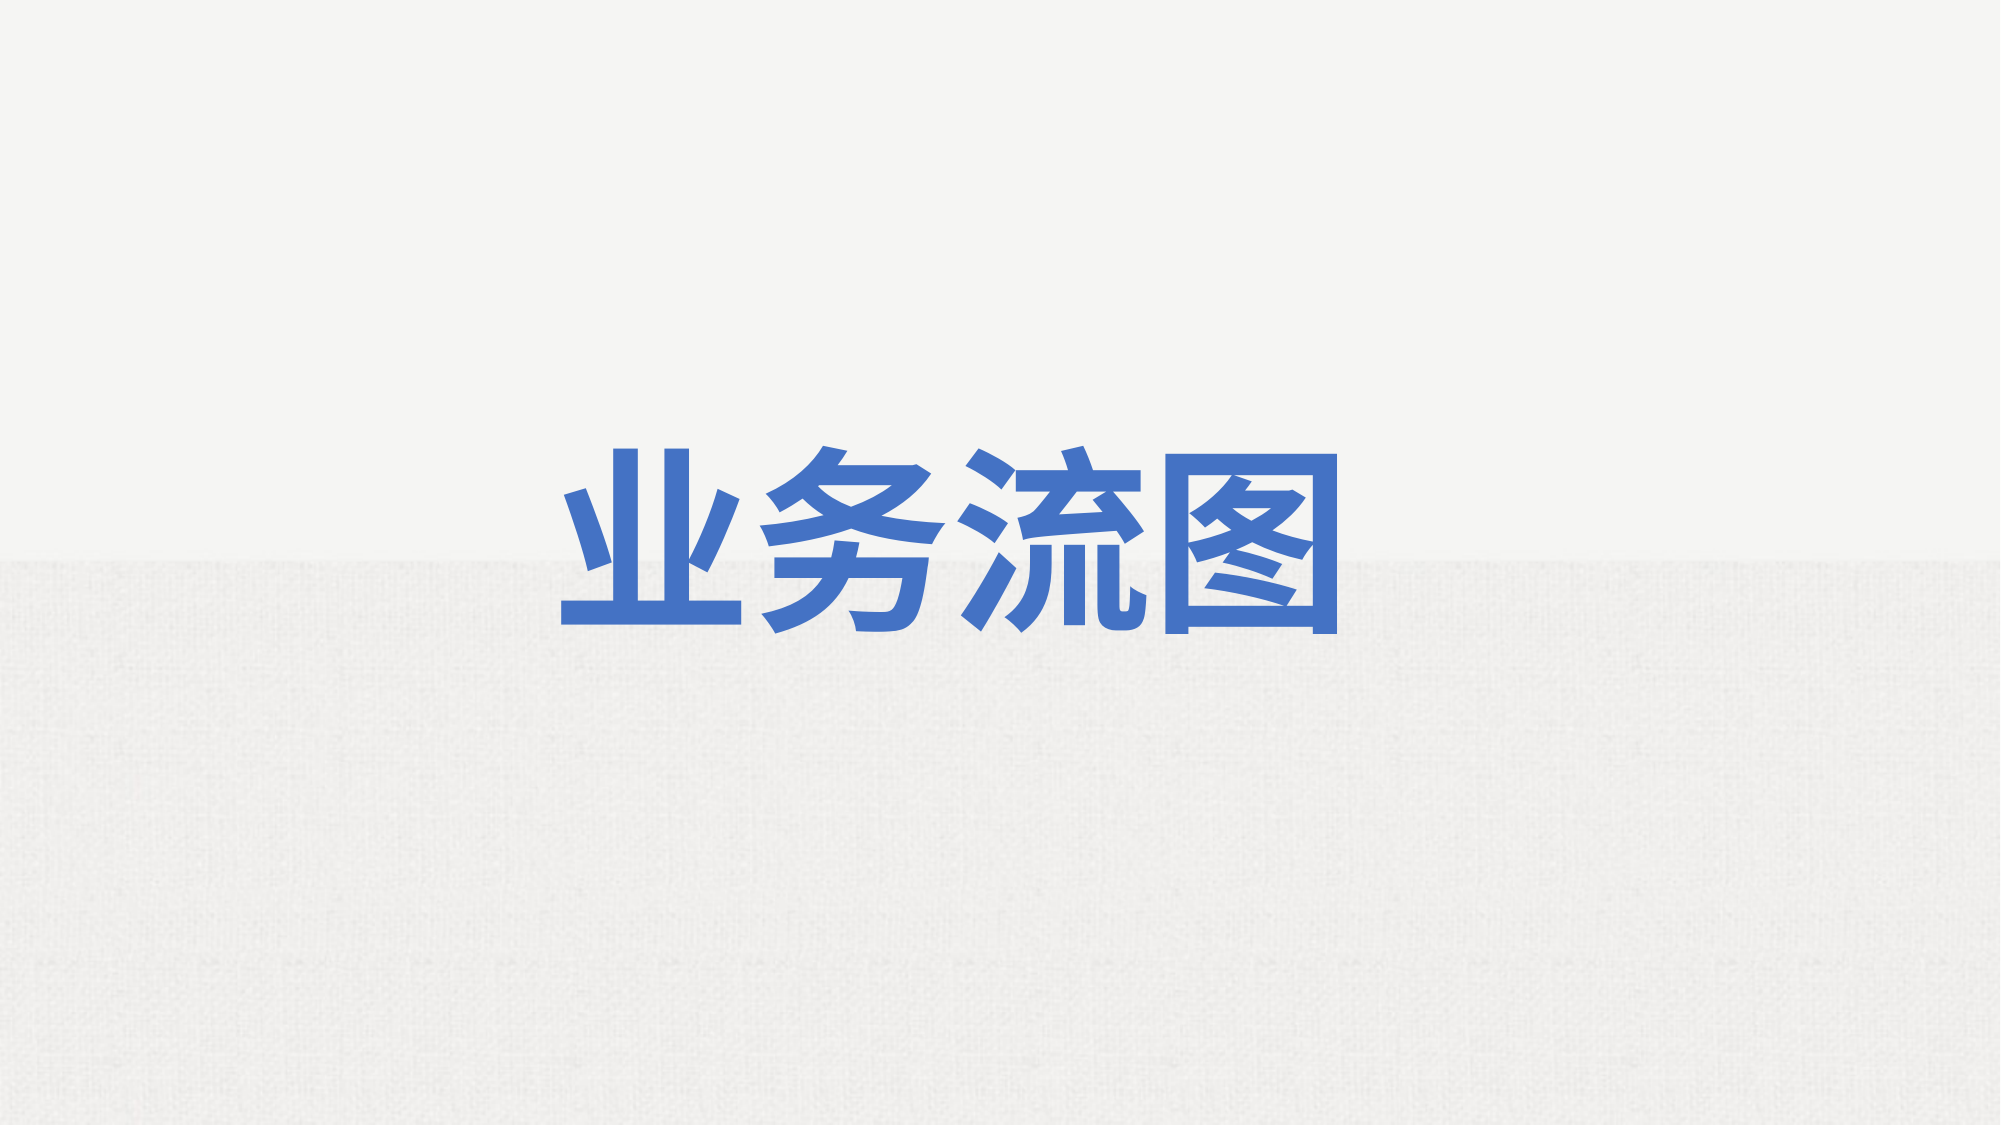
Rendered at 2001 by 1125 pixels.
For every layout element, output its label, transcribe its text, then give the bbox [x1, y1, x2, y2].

picture [0, 0, 2001, 1125]
text_box 业务流图 [536, 409, 1368, 664]
